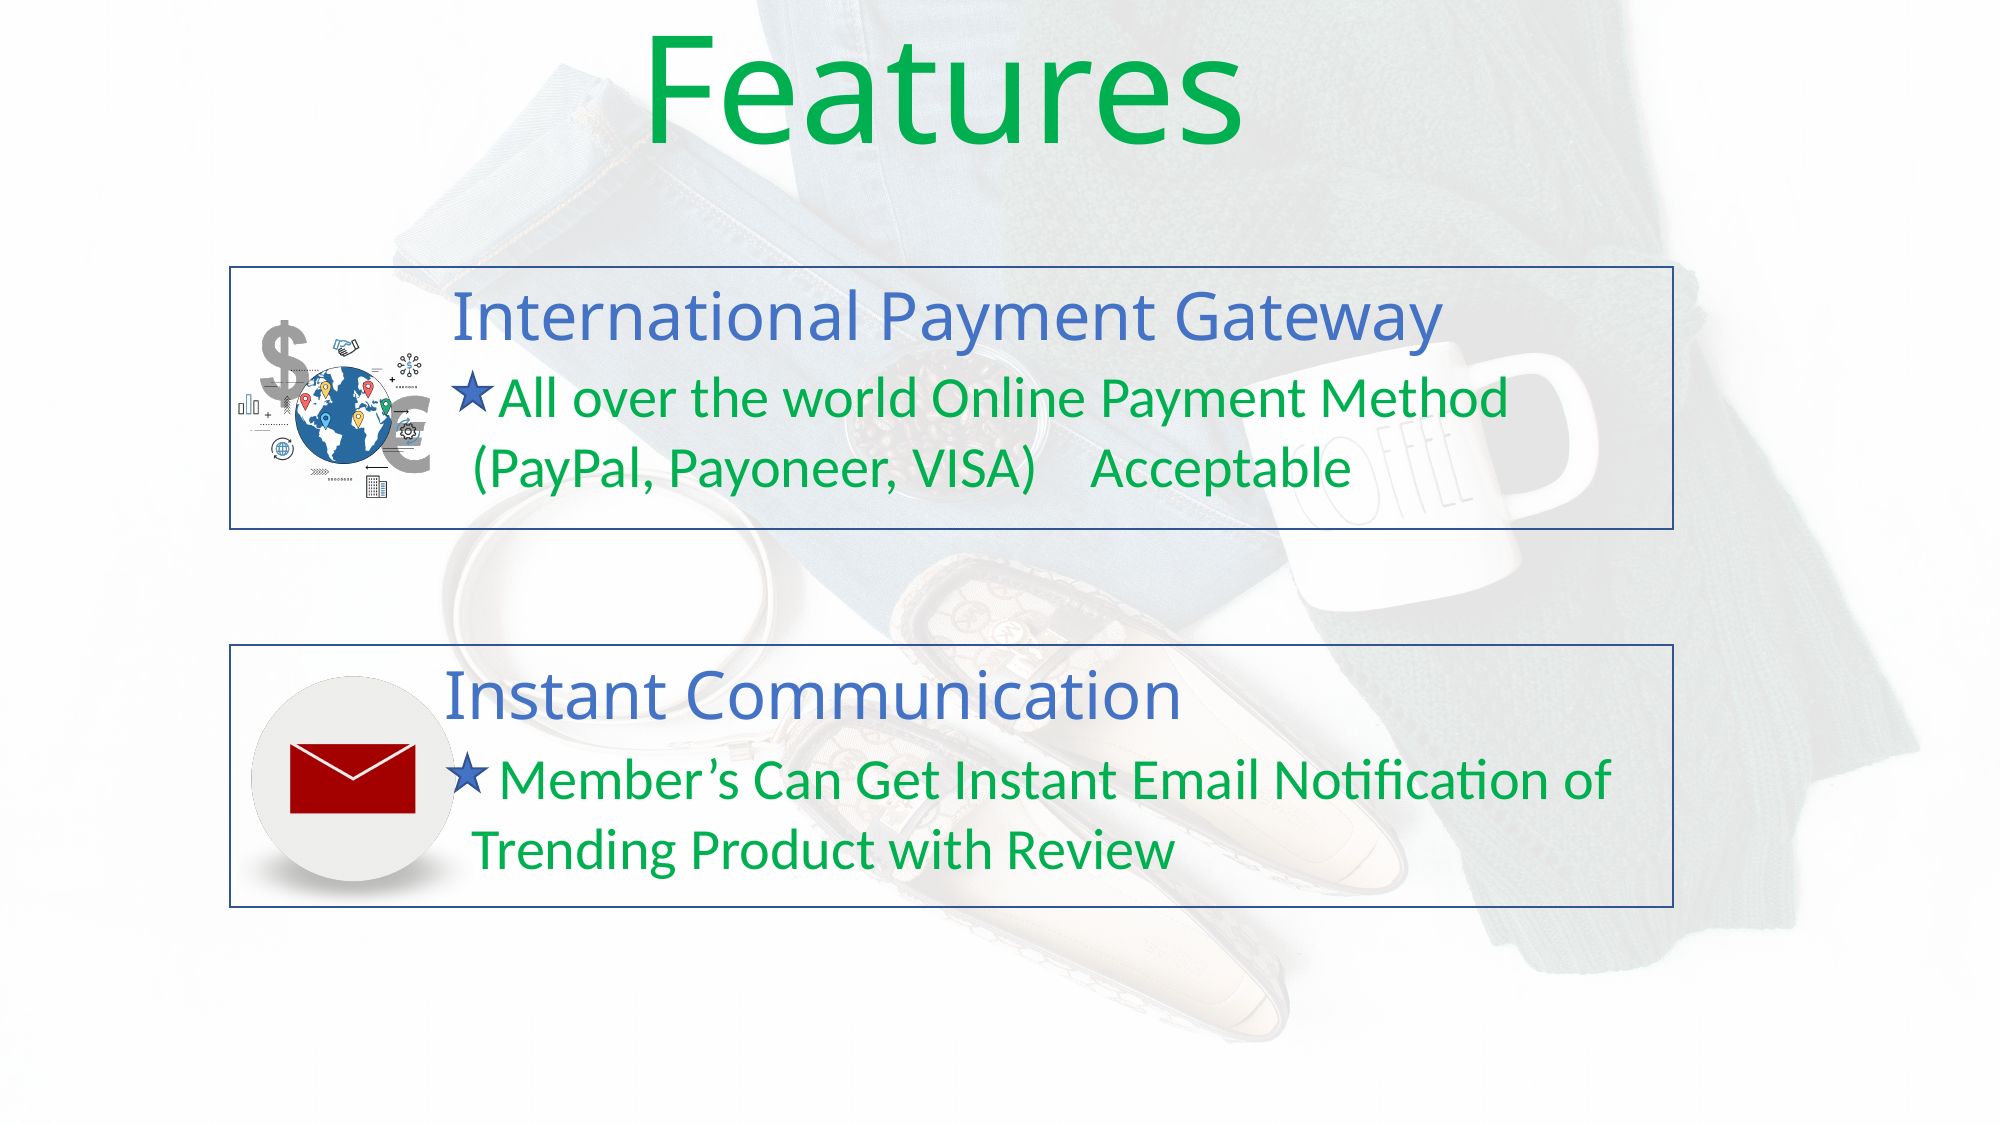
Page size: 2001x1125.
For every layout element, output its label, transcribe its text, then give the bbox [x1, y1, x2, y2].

text_box [450, 369, 495, 413]
text_box [473, 767, 490, 794]
text_box All over the world Online Payment Method (PayPal, Payoneer, VISA) Acceptable [457, 362, 1639, 507]
text_box Member’s Can Get Instant Email Notification of Trending Product with Review [473, 733, 1639, 889]
text_box [229, 644, 1674, 908]
text_box International Payment Gateway [437, 266, 1843, 362]
picture [238, 320, 430, 498]
text_box Instant Communication [429, 645, 1836, 740]
picture [237, 676, 473, 908]
text_box [229, 266, 1674, 530]
text_box Features [318, 0, 1569, 182]
